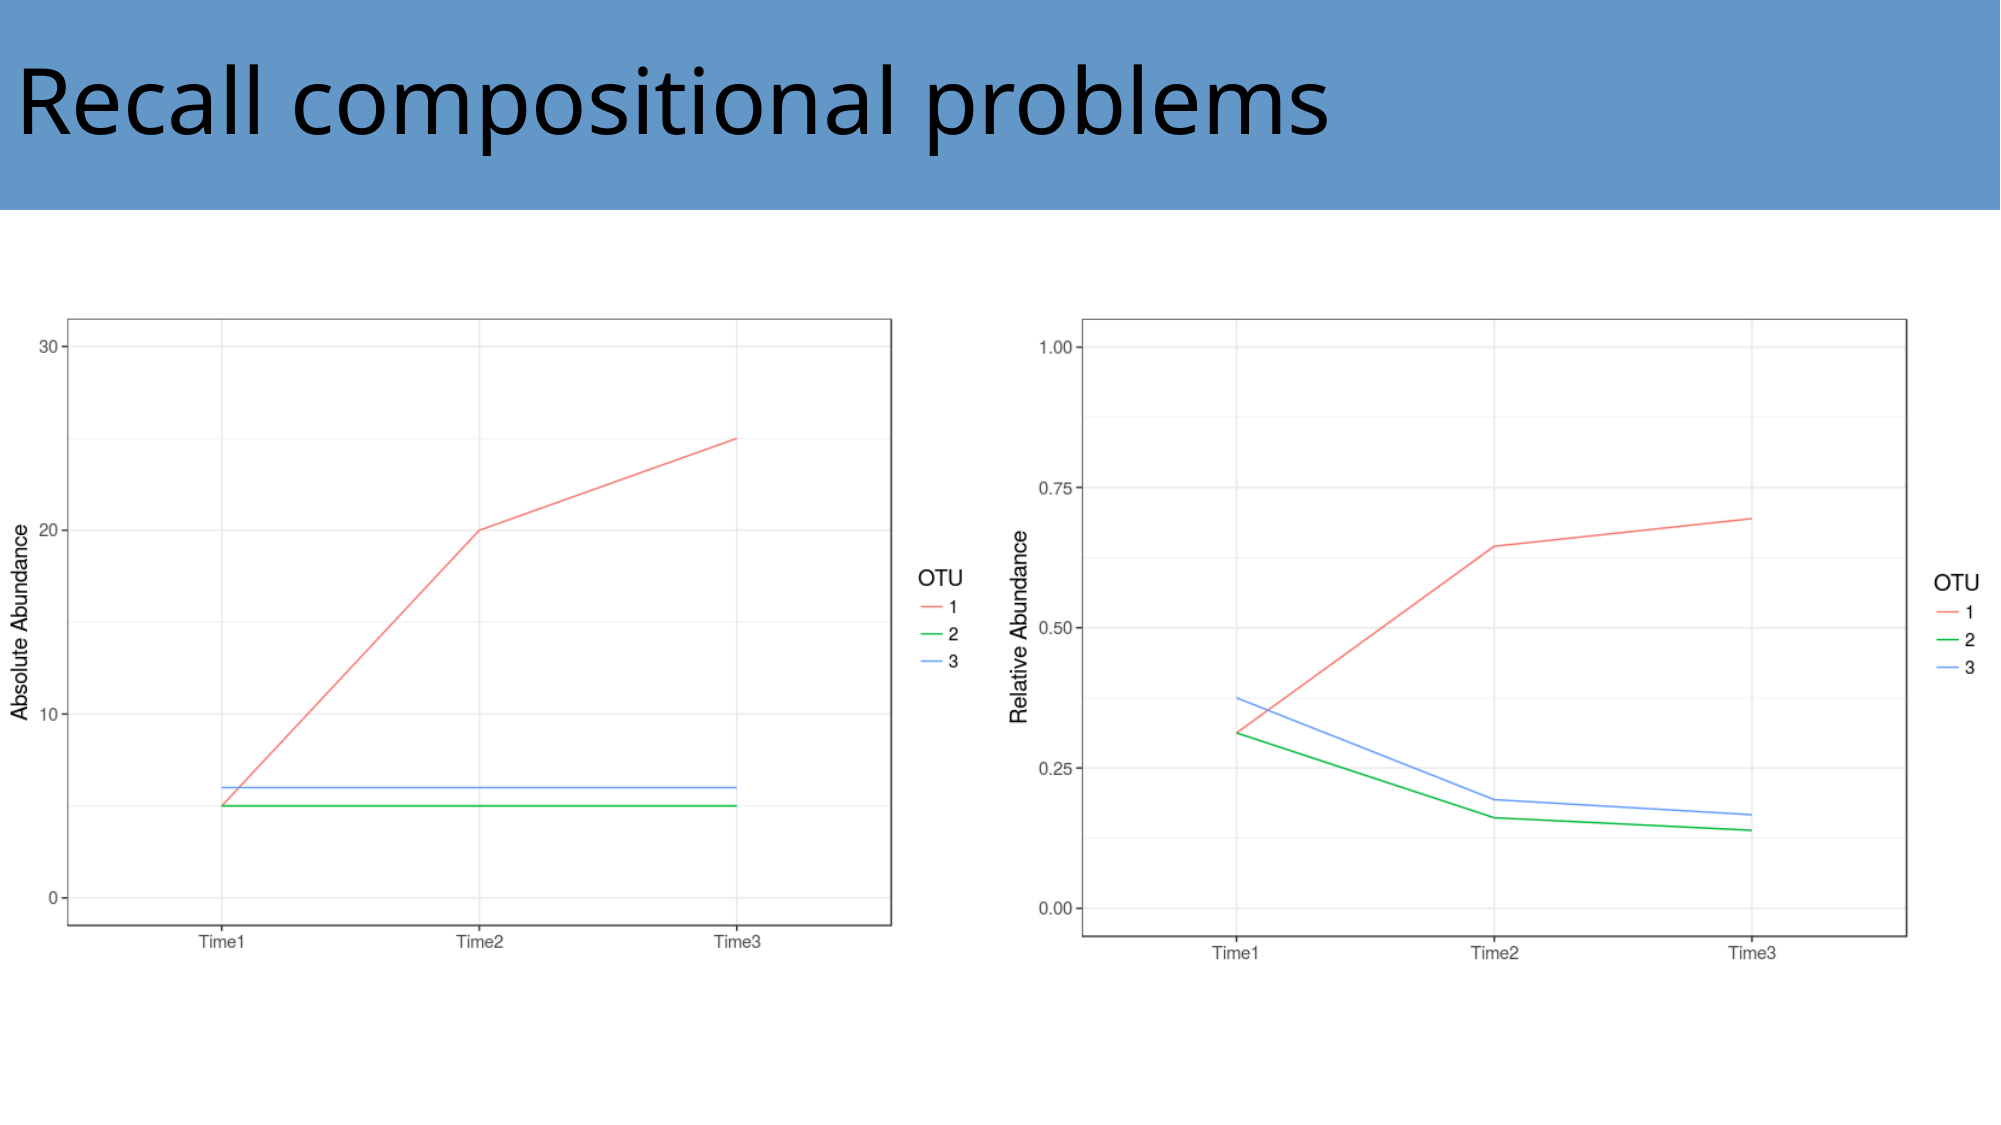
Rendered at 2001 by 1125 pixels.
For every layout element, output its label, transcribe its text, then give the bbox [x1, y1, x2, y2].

title Recall compositional problems [0, 0, 2000, 210]
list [999, 308, 2000, 999]
picture [0, 308, 983, 987]
